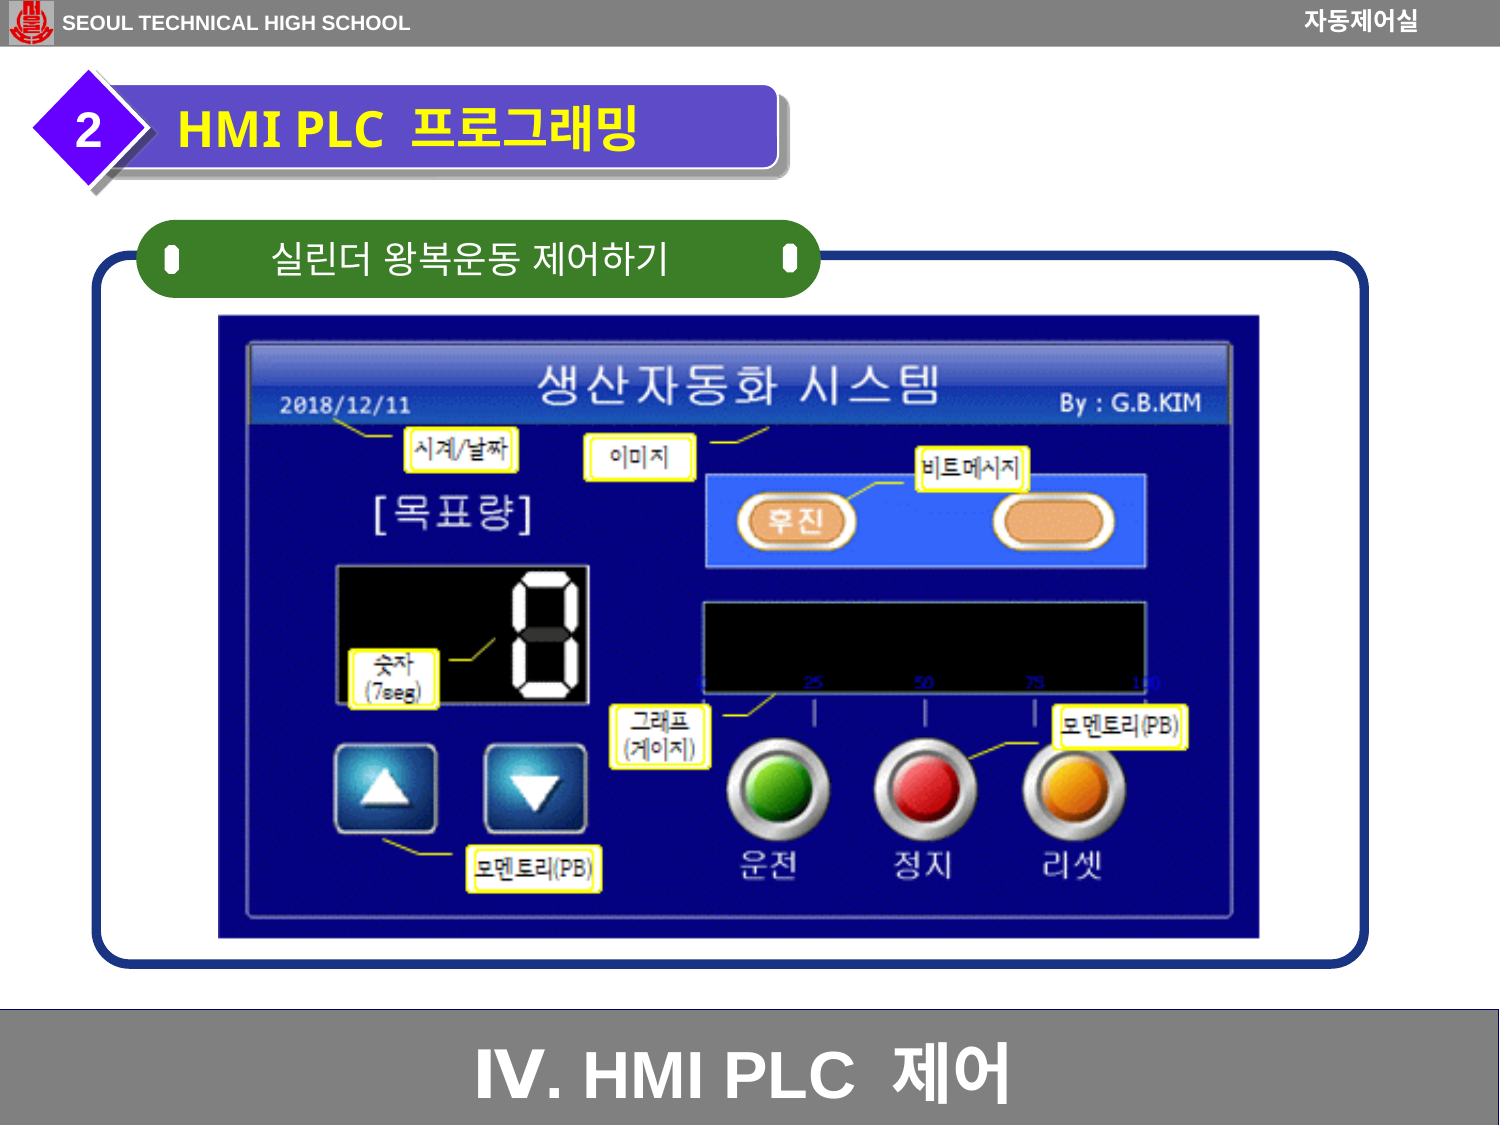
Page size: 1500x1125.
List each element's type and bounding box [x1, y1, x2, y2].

picture [218, 314, 1262, 941]
picture [9, 1, 54, 45]
text_box [135, 219, 822, 299]
text_box [29, 66, 779, 190]
text_box [96, 255, 1365, 965]
